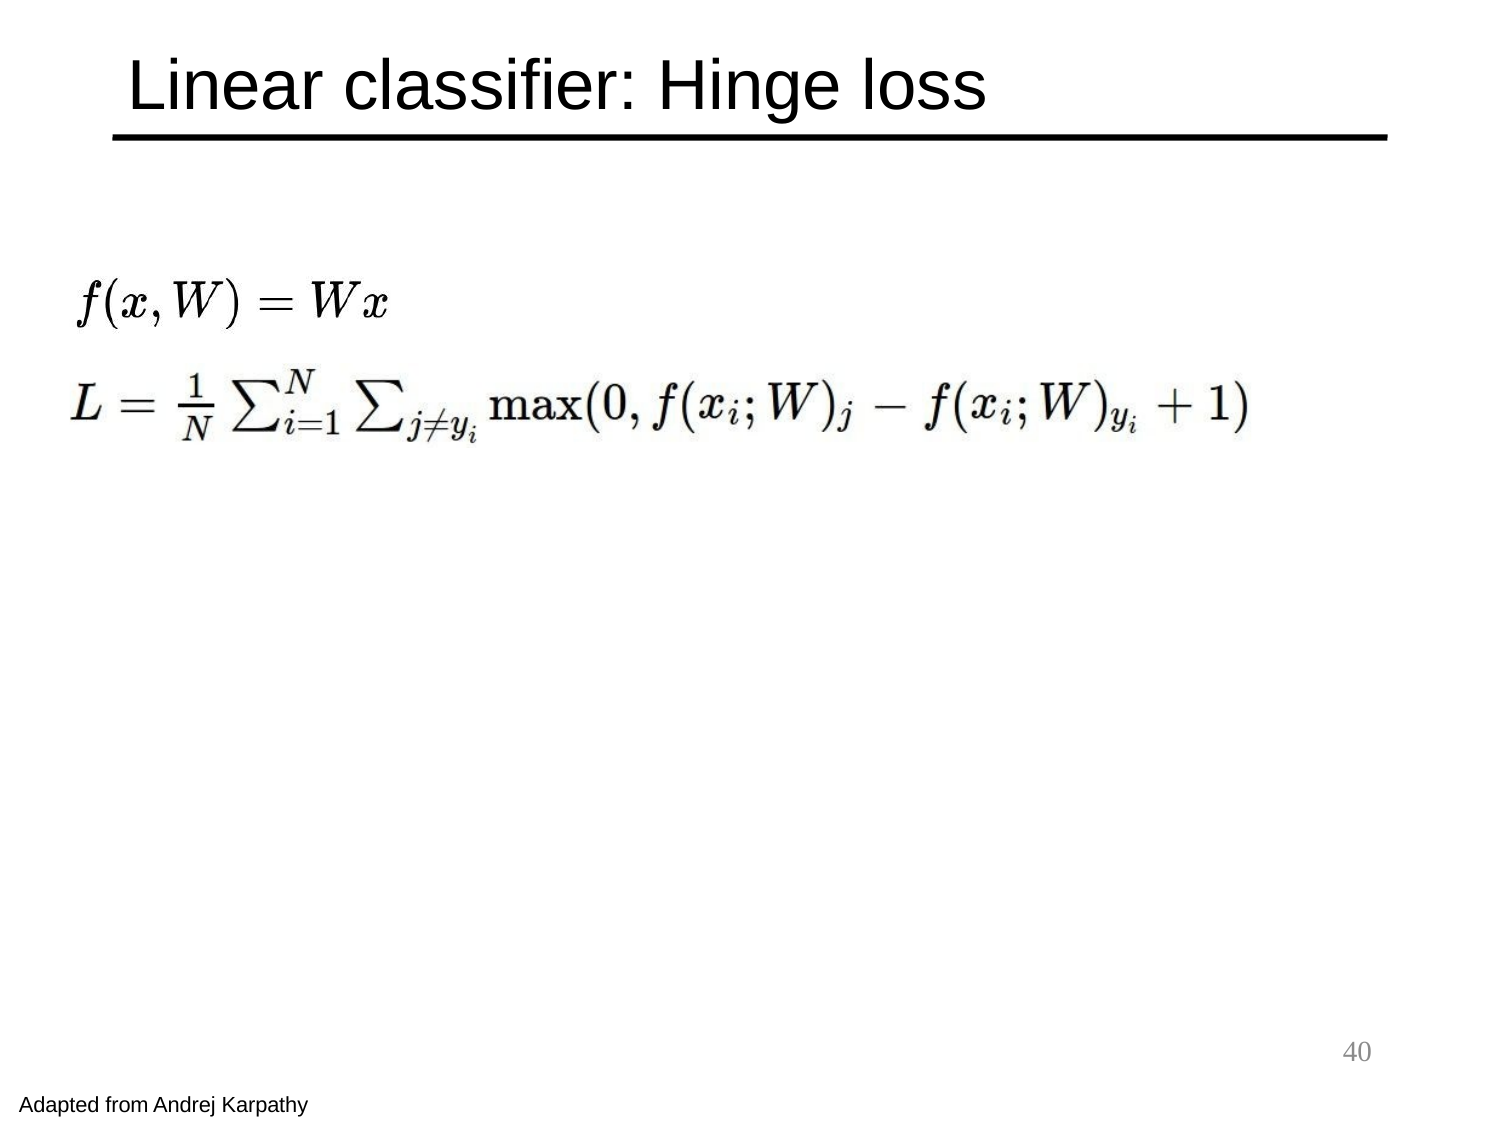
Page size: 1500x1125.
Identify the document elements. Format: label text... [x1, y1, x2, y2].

text_box Adapted from Andrej Karpathy [4, 1083, 324, 1125]
title Linear classifier: Hinge loss [112, 12, 1388, 151]
text_box [69, 363, 1252, 448]
text_box [69, 268, 391, 337]
slide_number 39 [1074, 1024, 1388, 1101]
